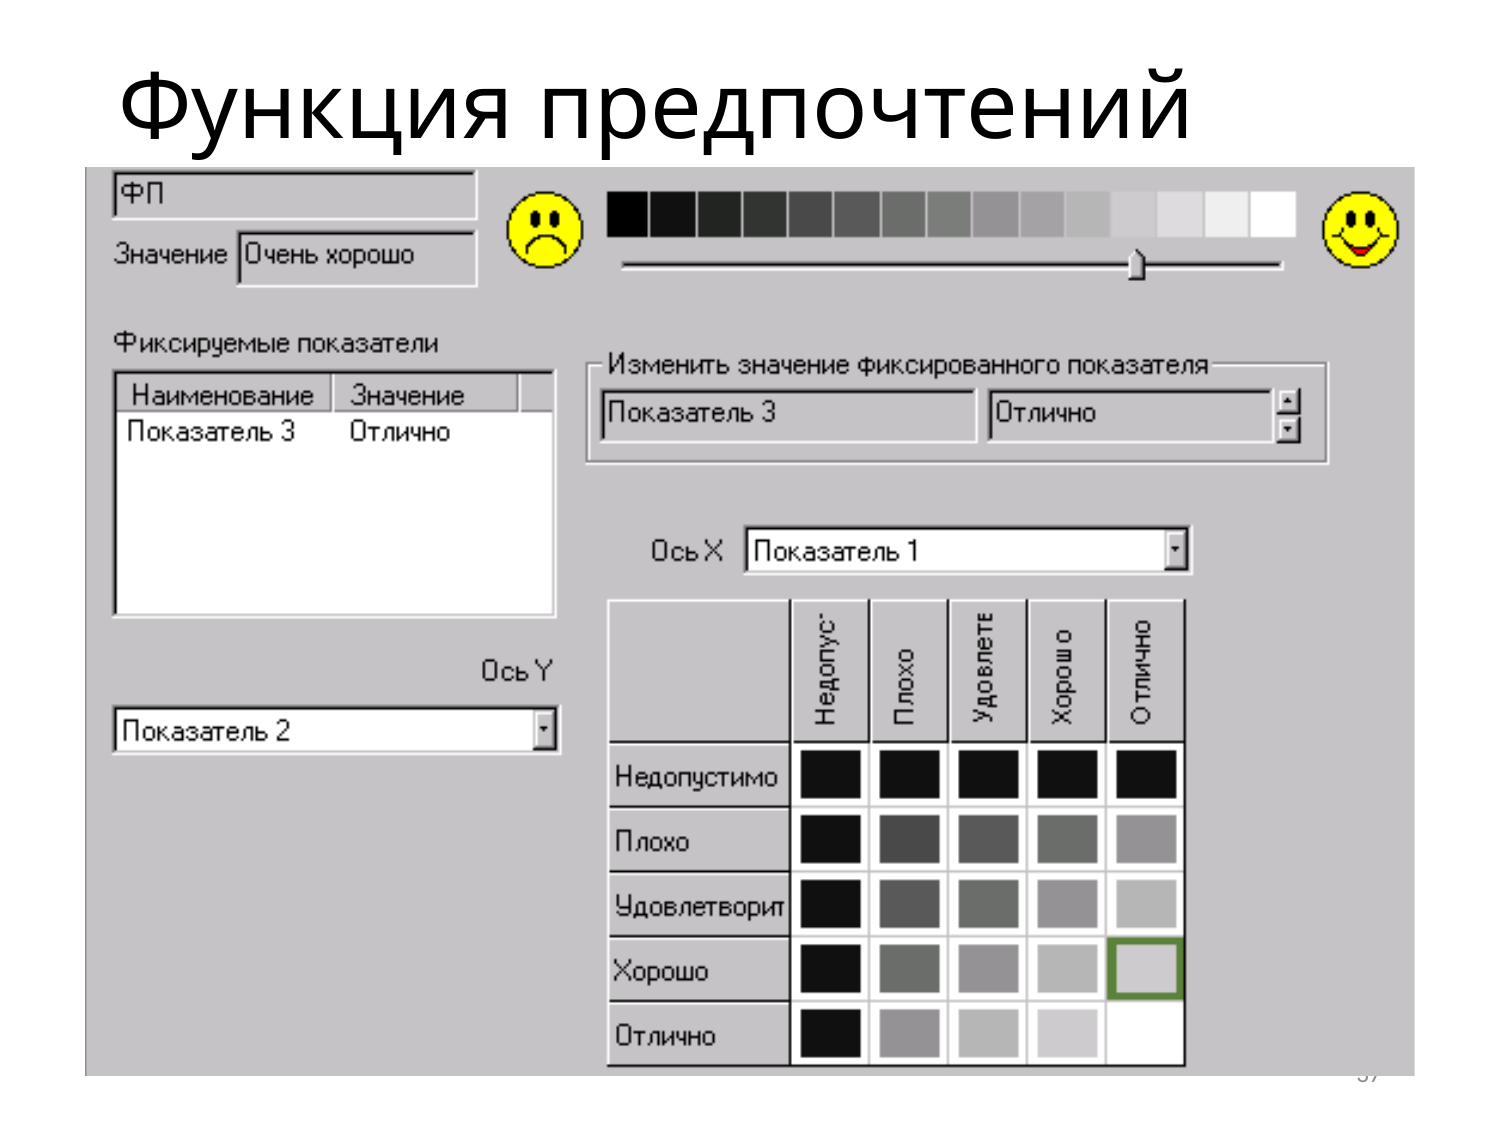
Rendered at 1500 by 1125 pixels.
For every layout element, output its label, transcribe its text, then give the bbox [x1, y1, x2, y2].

picture [85, 167, 1415, 1076]
slide_number 37 [1059, 1076, 1397, 1103]
title Функция предпочтений [103, 0, 1397, 167]
